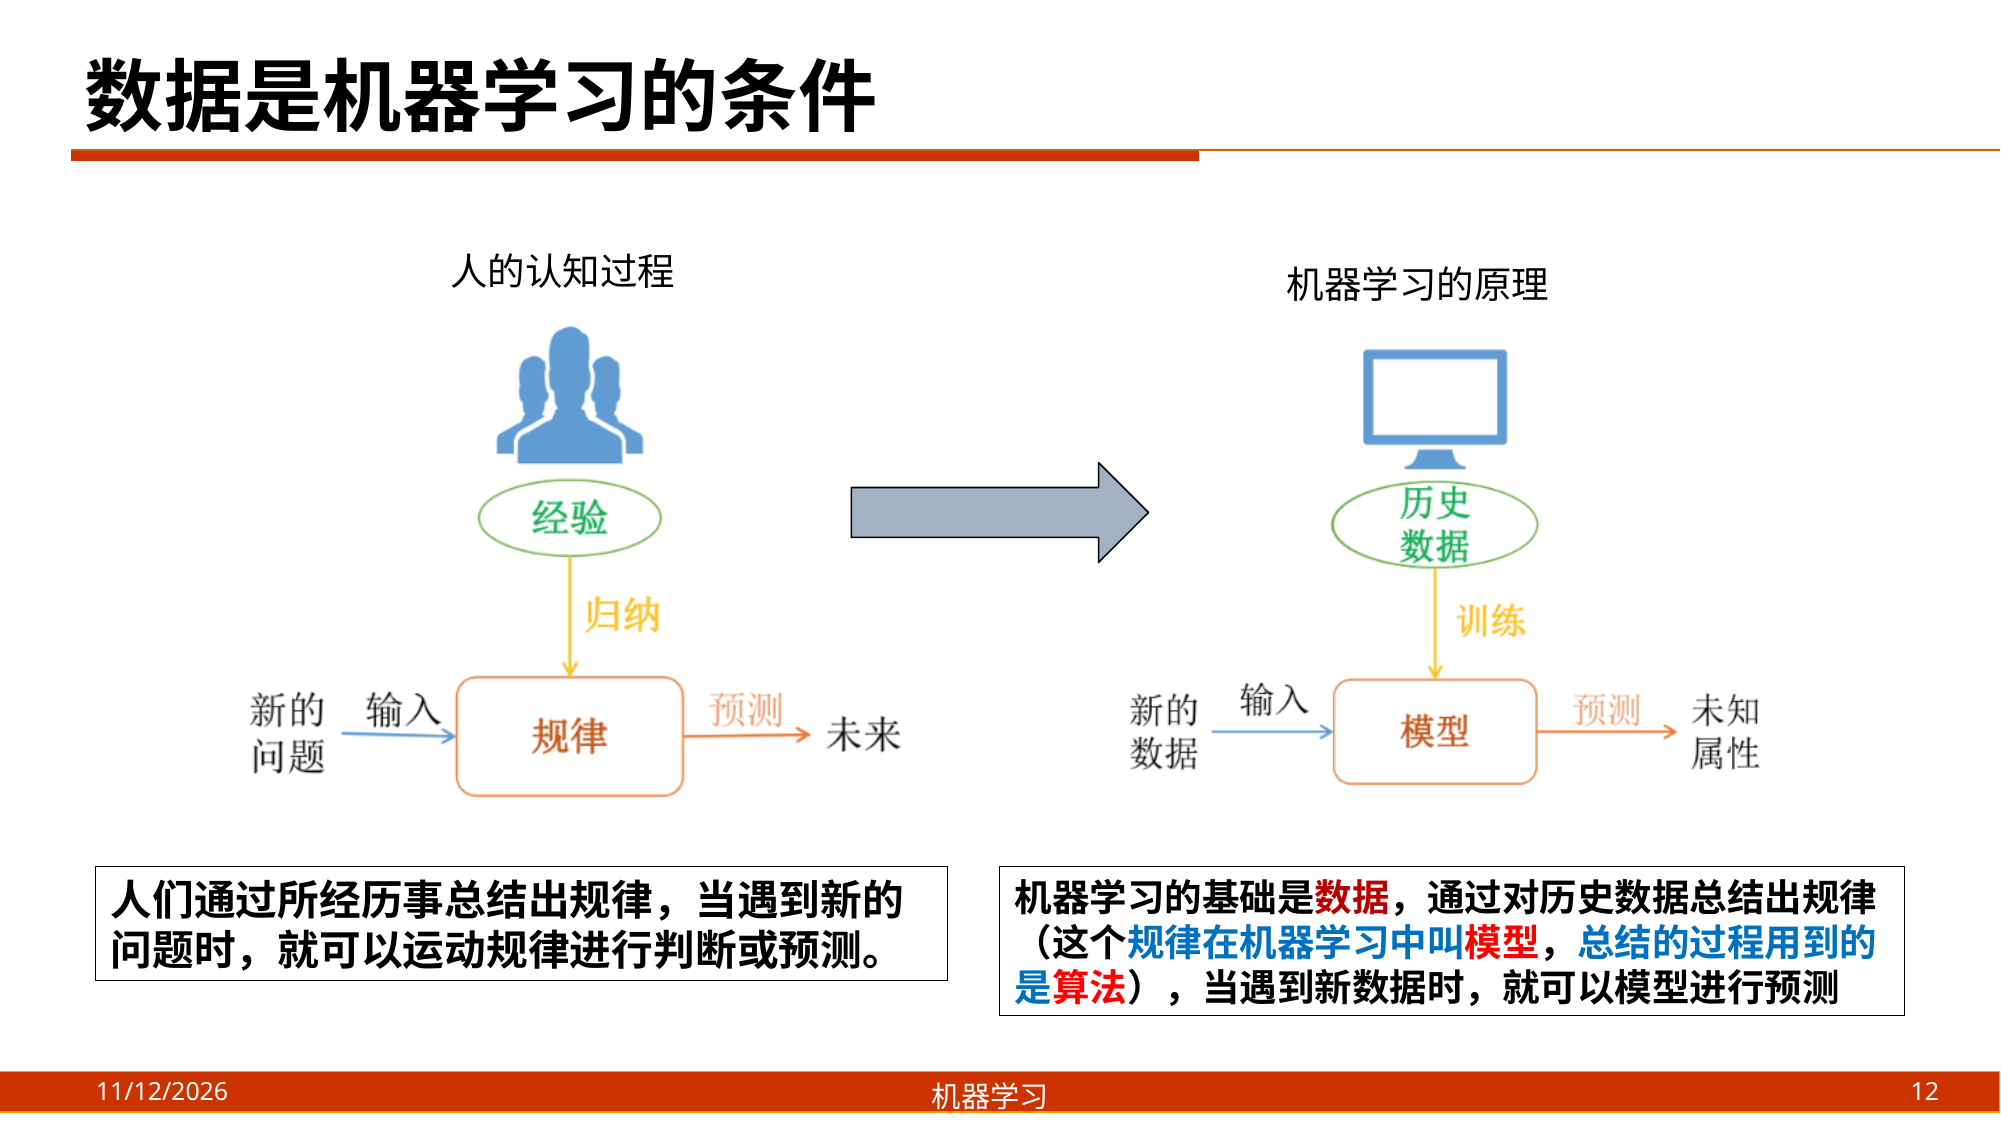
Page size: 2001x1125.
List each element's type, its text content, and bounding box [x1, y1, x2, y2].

text_box 机器学习的基础是数据，通过对历史数据总结出规律（这个规律在机器学习中叫模型，总结的过程用到的是算法），当遇到新数据时，就可以模型进行预测 [999, 866, 1905, 1016]
picture [1064, 333, 1798, 800]
slide_number 12 [1505, 1074, 1940, 1113]
text_box [955, 487, 1064, 538]
text_box 机器学习的原理 [1272, 253, 1565, 314]
text_box 人的认知过程 [435, 240, 691, 300]
title 数据是机器学习的条件 [70, 38, 1821, 139]
text_box 人们通过所经历事总结出规律，当遇到新的问题时，就可以运动规律进行判断或预测。 [95, 866, 948, 981]
picture [171, 313, 955, 811]
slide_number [95, 1074, 530, 1115]
